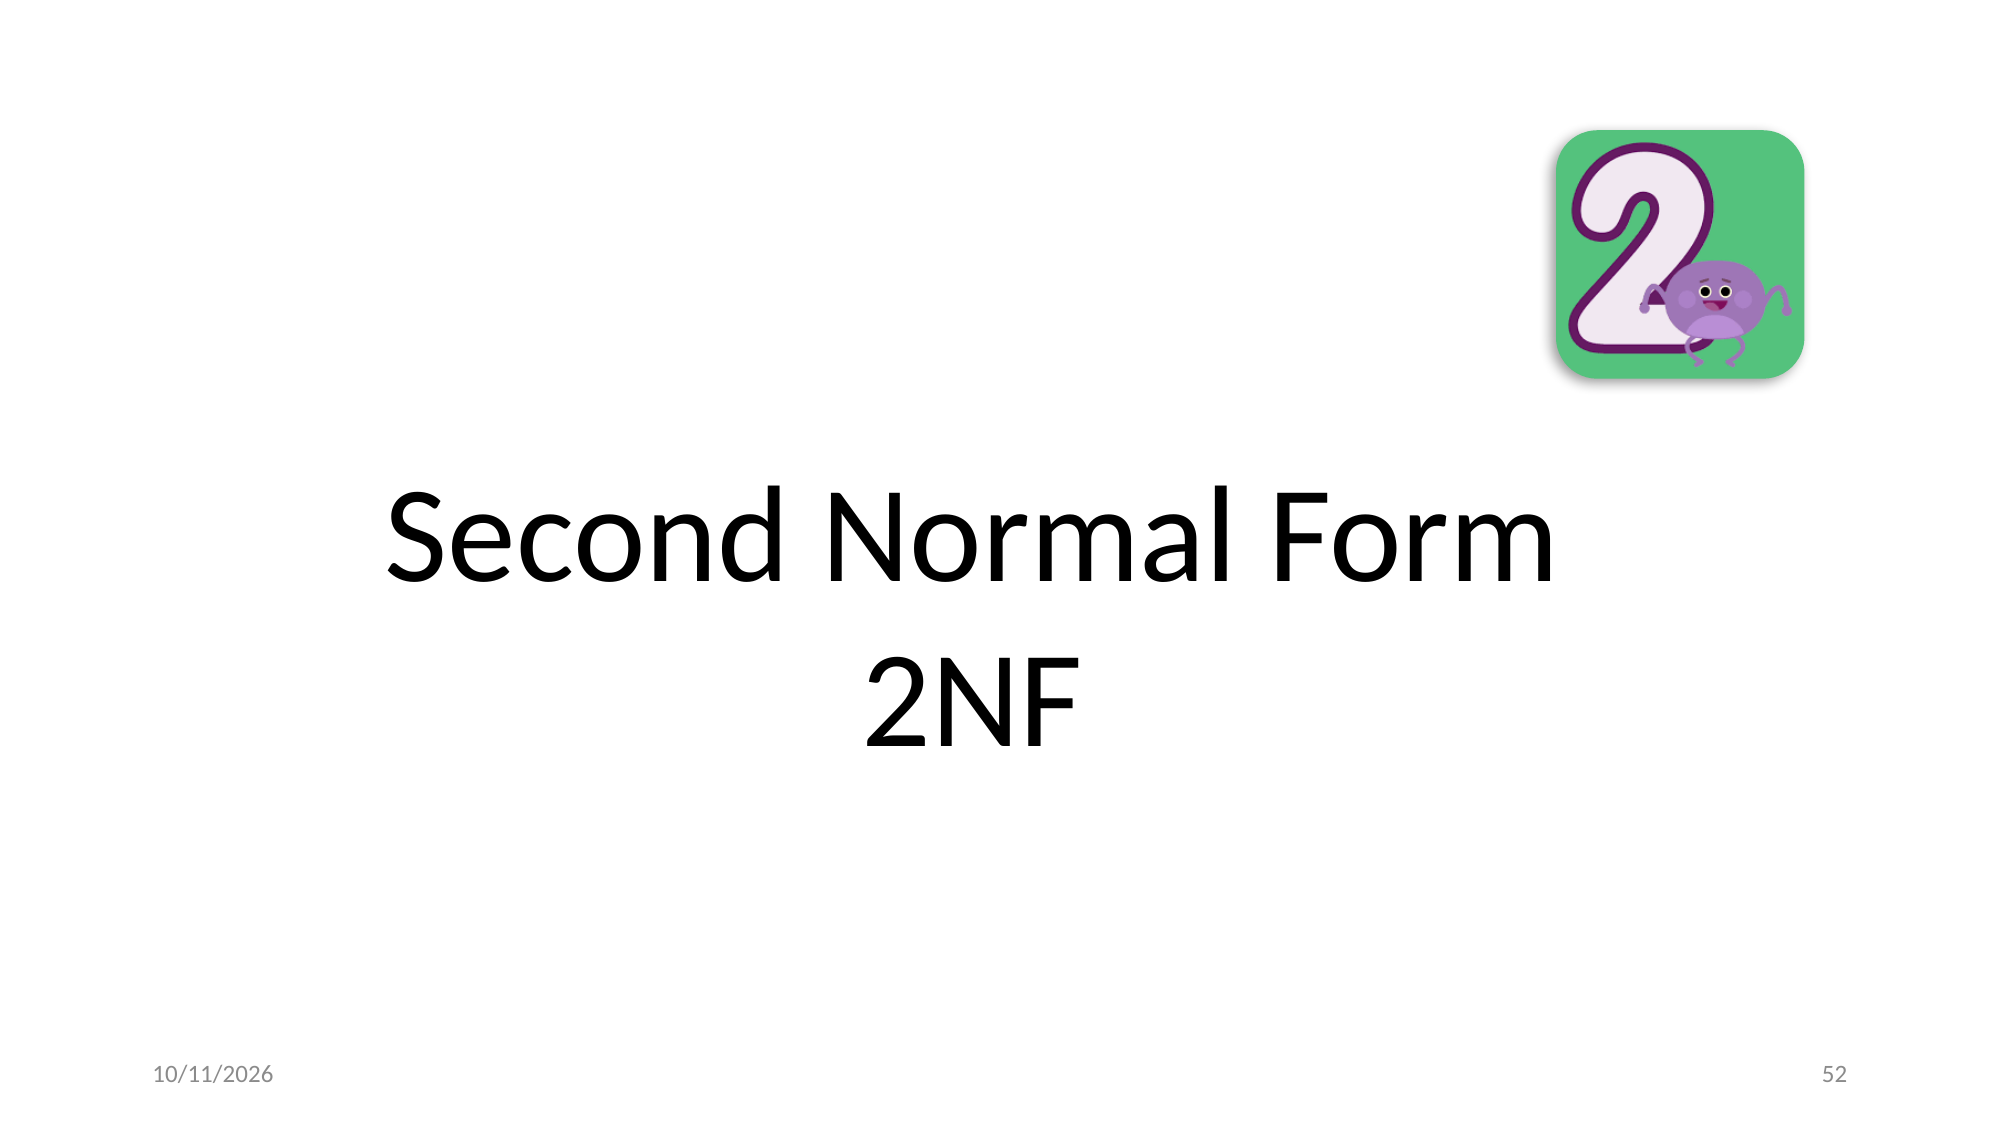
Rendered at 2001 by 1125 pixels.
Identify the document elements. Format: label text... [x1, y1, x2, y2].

picture [1555, 130, 1805, 379]
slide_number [137, 1042, 588, 1103]
slide_number 52 [1412, 1042, 1863, 1103]
text_box Second Normal Form 2NF [369, 436, 1576, 781]
